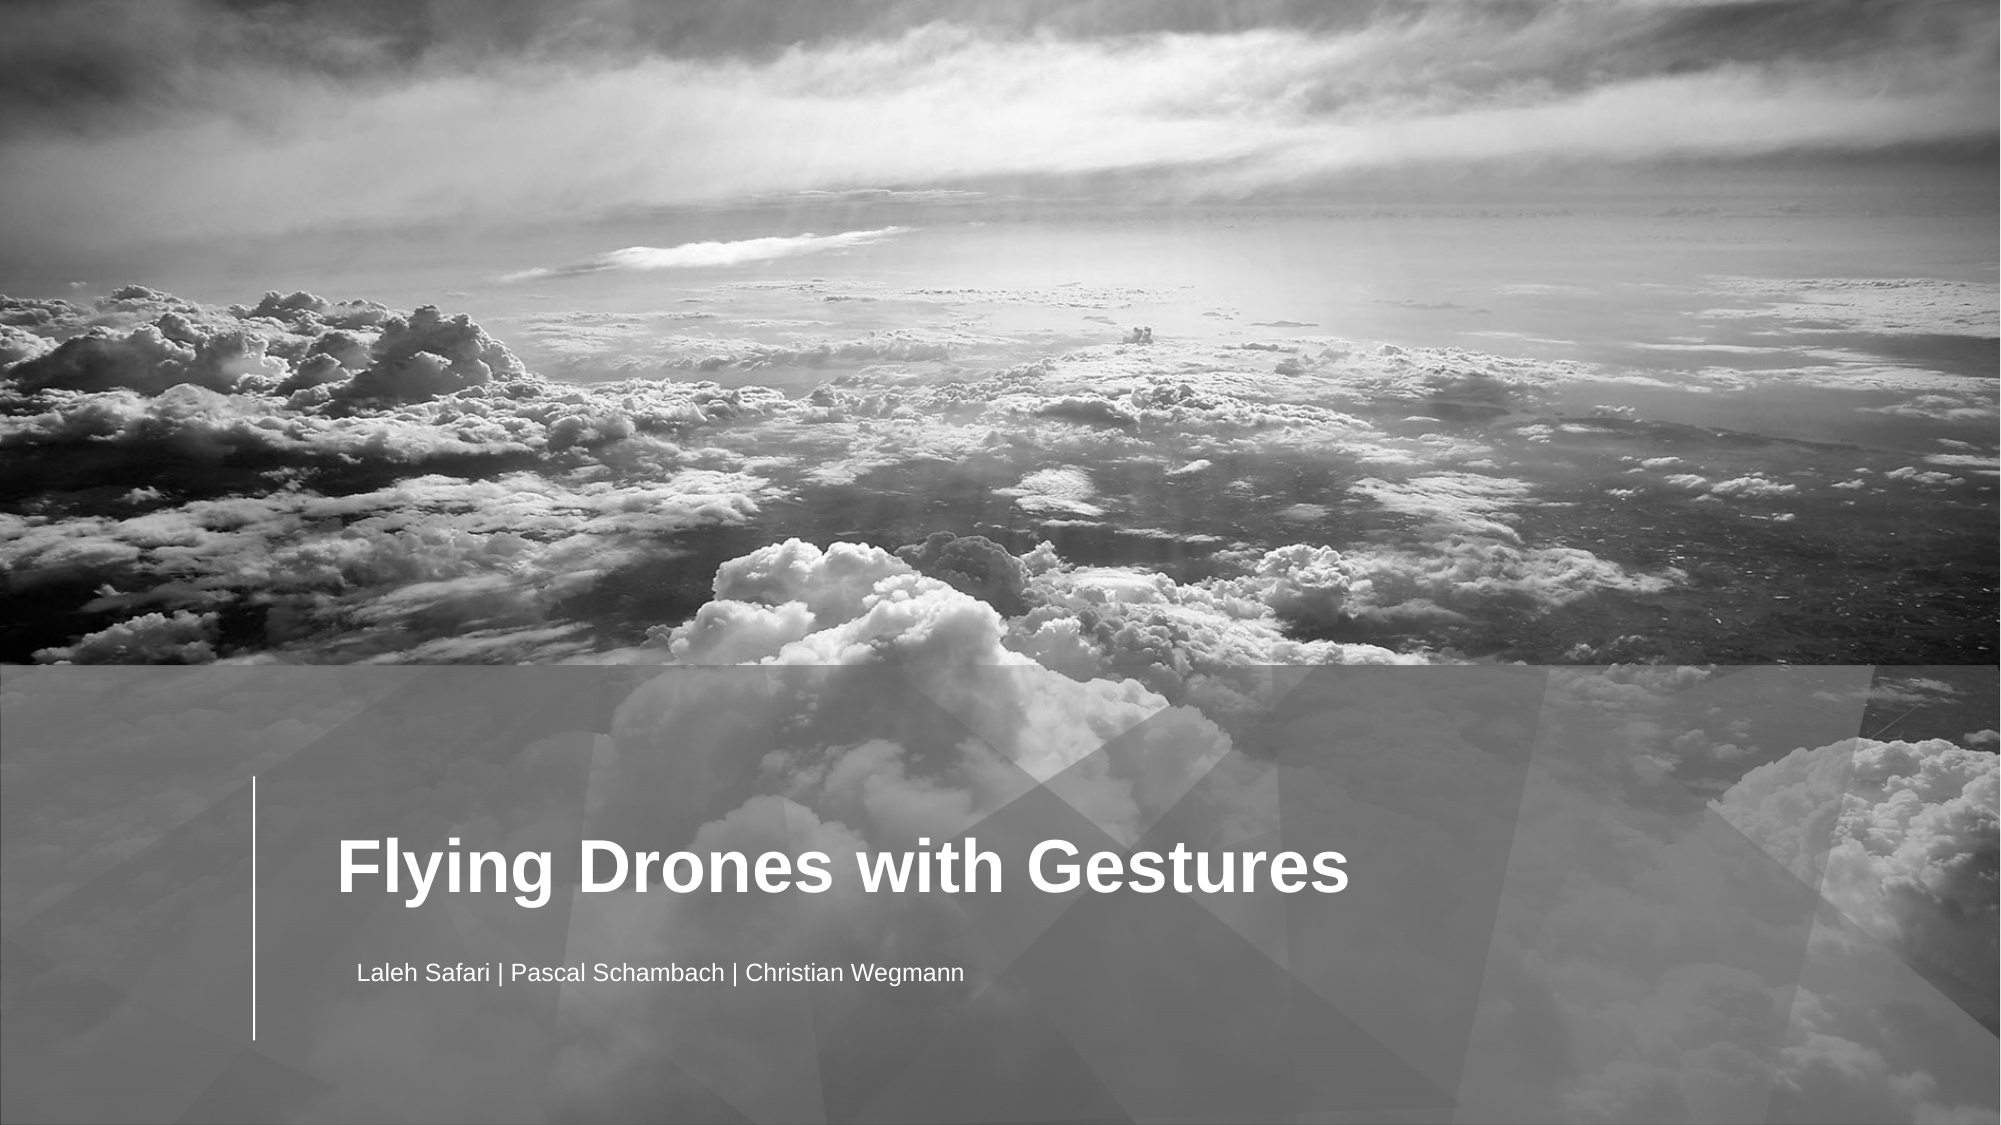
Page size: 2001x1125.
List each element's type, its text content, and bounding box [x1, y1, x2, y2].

title Flying Drones with Gestures [321, 793, 1850, 949]
subtitle Laleh Safari | Pascal Schambach | Christian Wegmann [341, 948, 1836, 1026]
picture [0, 0, 2001, 1125]
